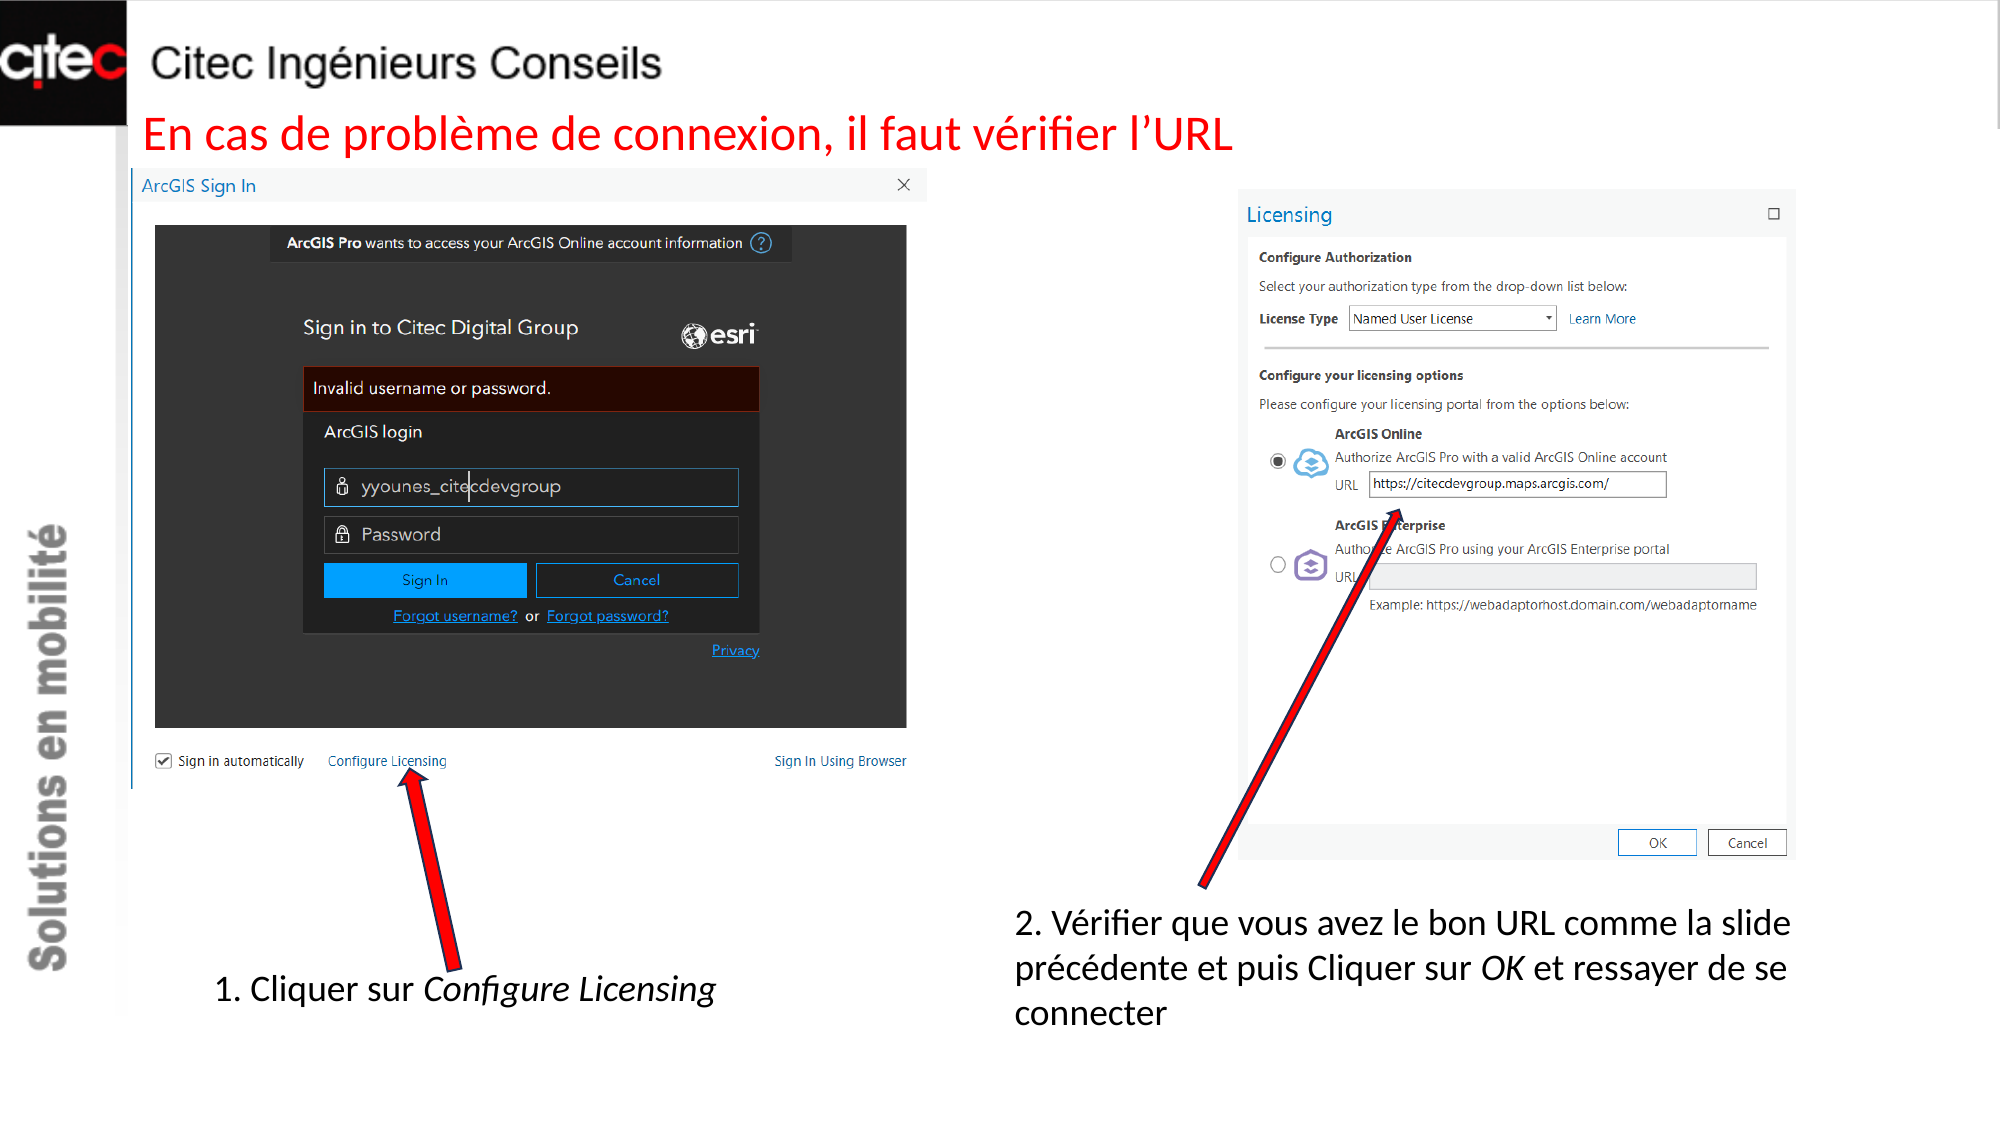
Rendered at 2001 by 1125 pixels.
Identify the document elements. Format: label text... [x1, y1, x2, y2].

subtitle En cas de problème de connexion, il faut vérifier l’URL [128, 129, 1258, 173]
text_box 1. Cliquer sur Configure Licensing [198, 956, 1016, 1017]
picture [0, 0, 2000, 1125]
text_box [1197, 807, 1238, 890]
picture [1238, 189, 1796, 860]
picture [131, 168, 927, 789]
text_box 2. Vérifier que vous avez le bon URL comme la slide précédente et puis Cliquer sur OK et ressayer de se connecter [999, 890, 1817, 1086]
text_box [406, 789, 460, 956]
